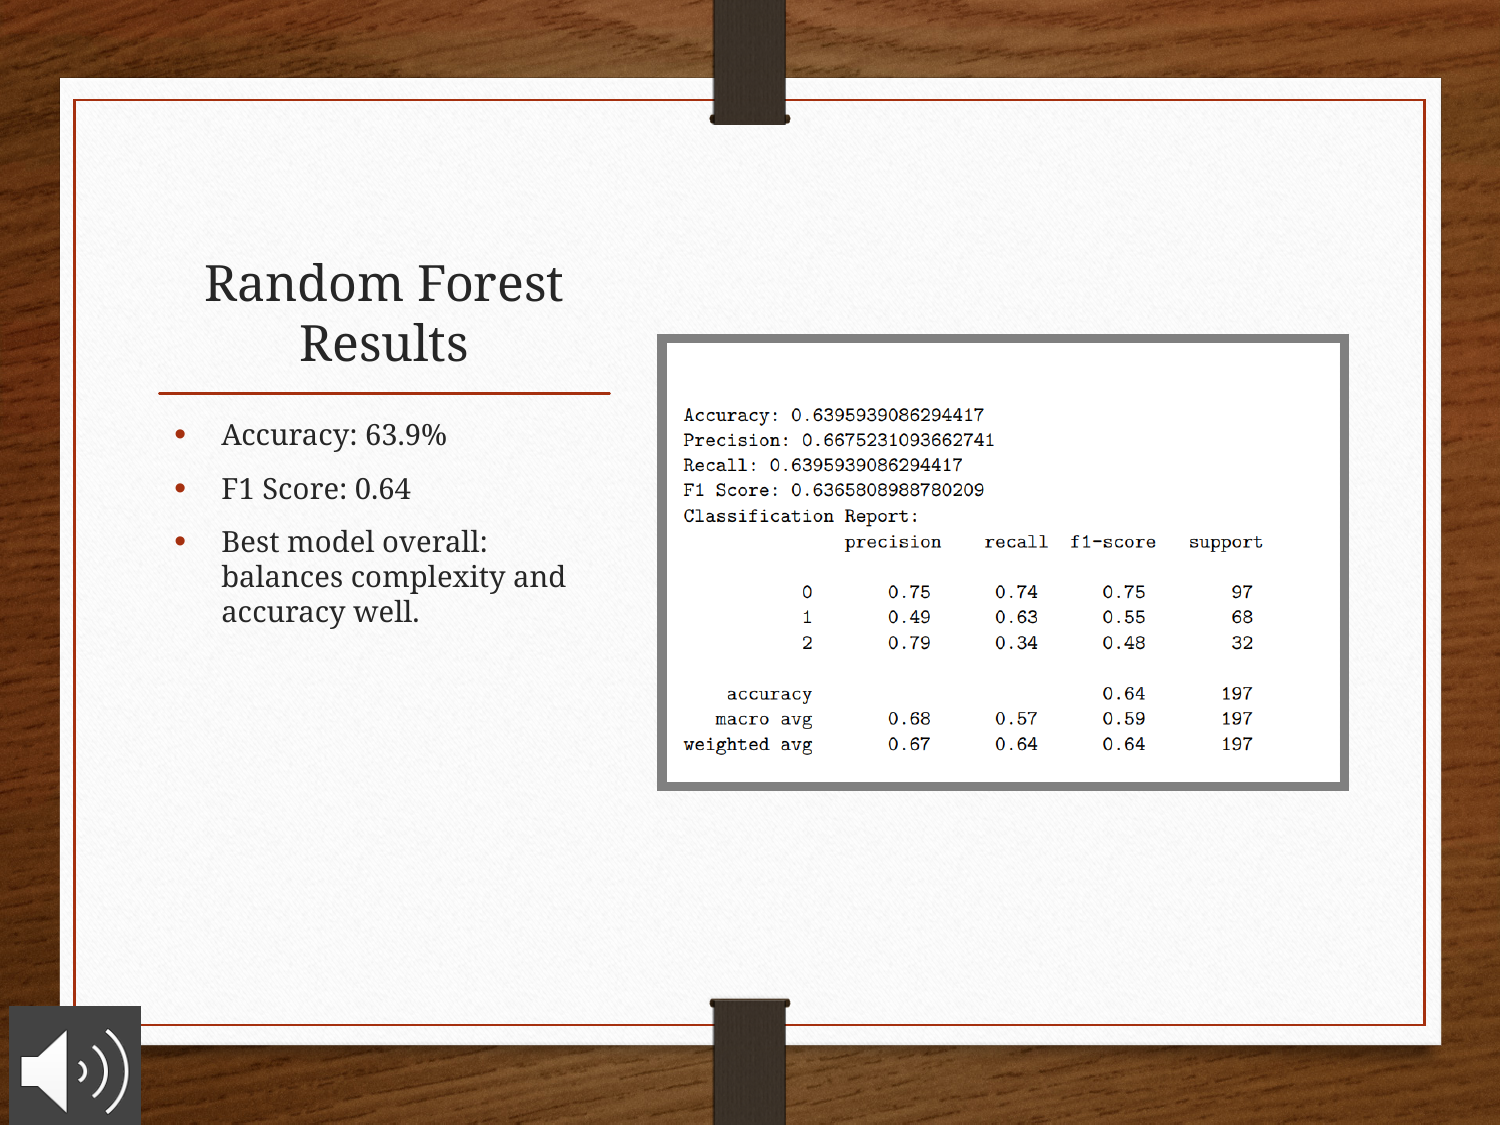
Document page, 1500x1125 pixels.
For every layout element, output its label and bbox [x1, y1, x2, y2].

text_box [0, 0, 1500, 1125]
picture [666, 342, 1340, 783]
picture [8, 1004, 142, 1125]
